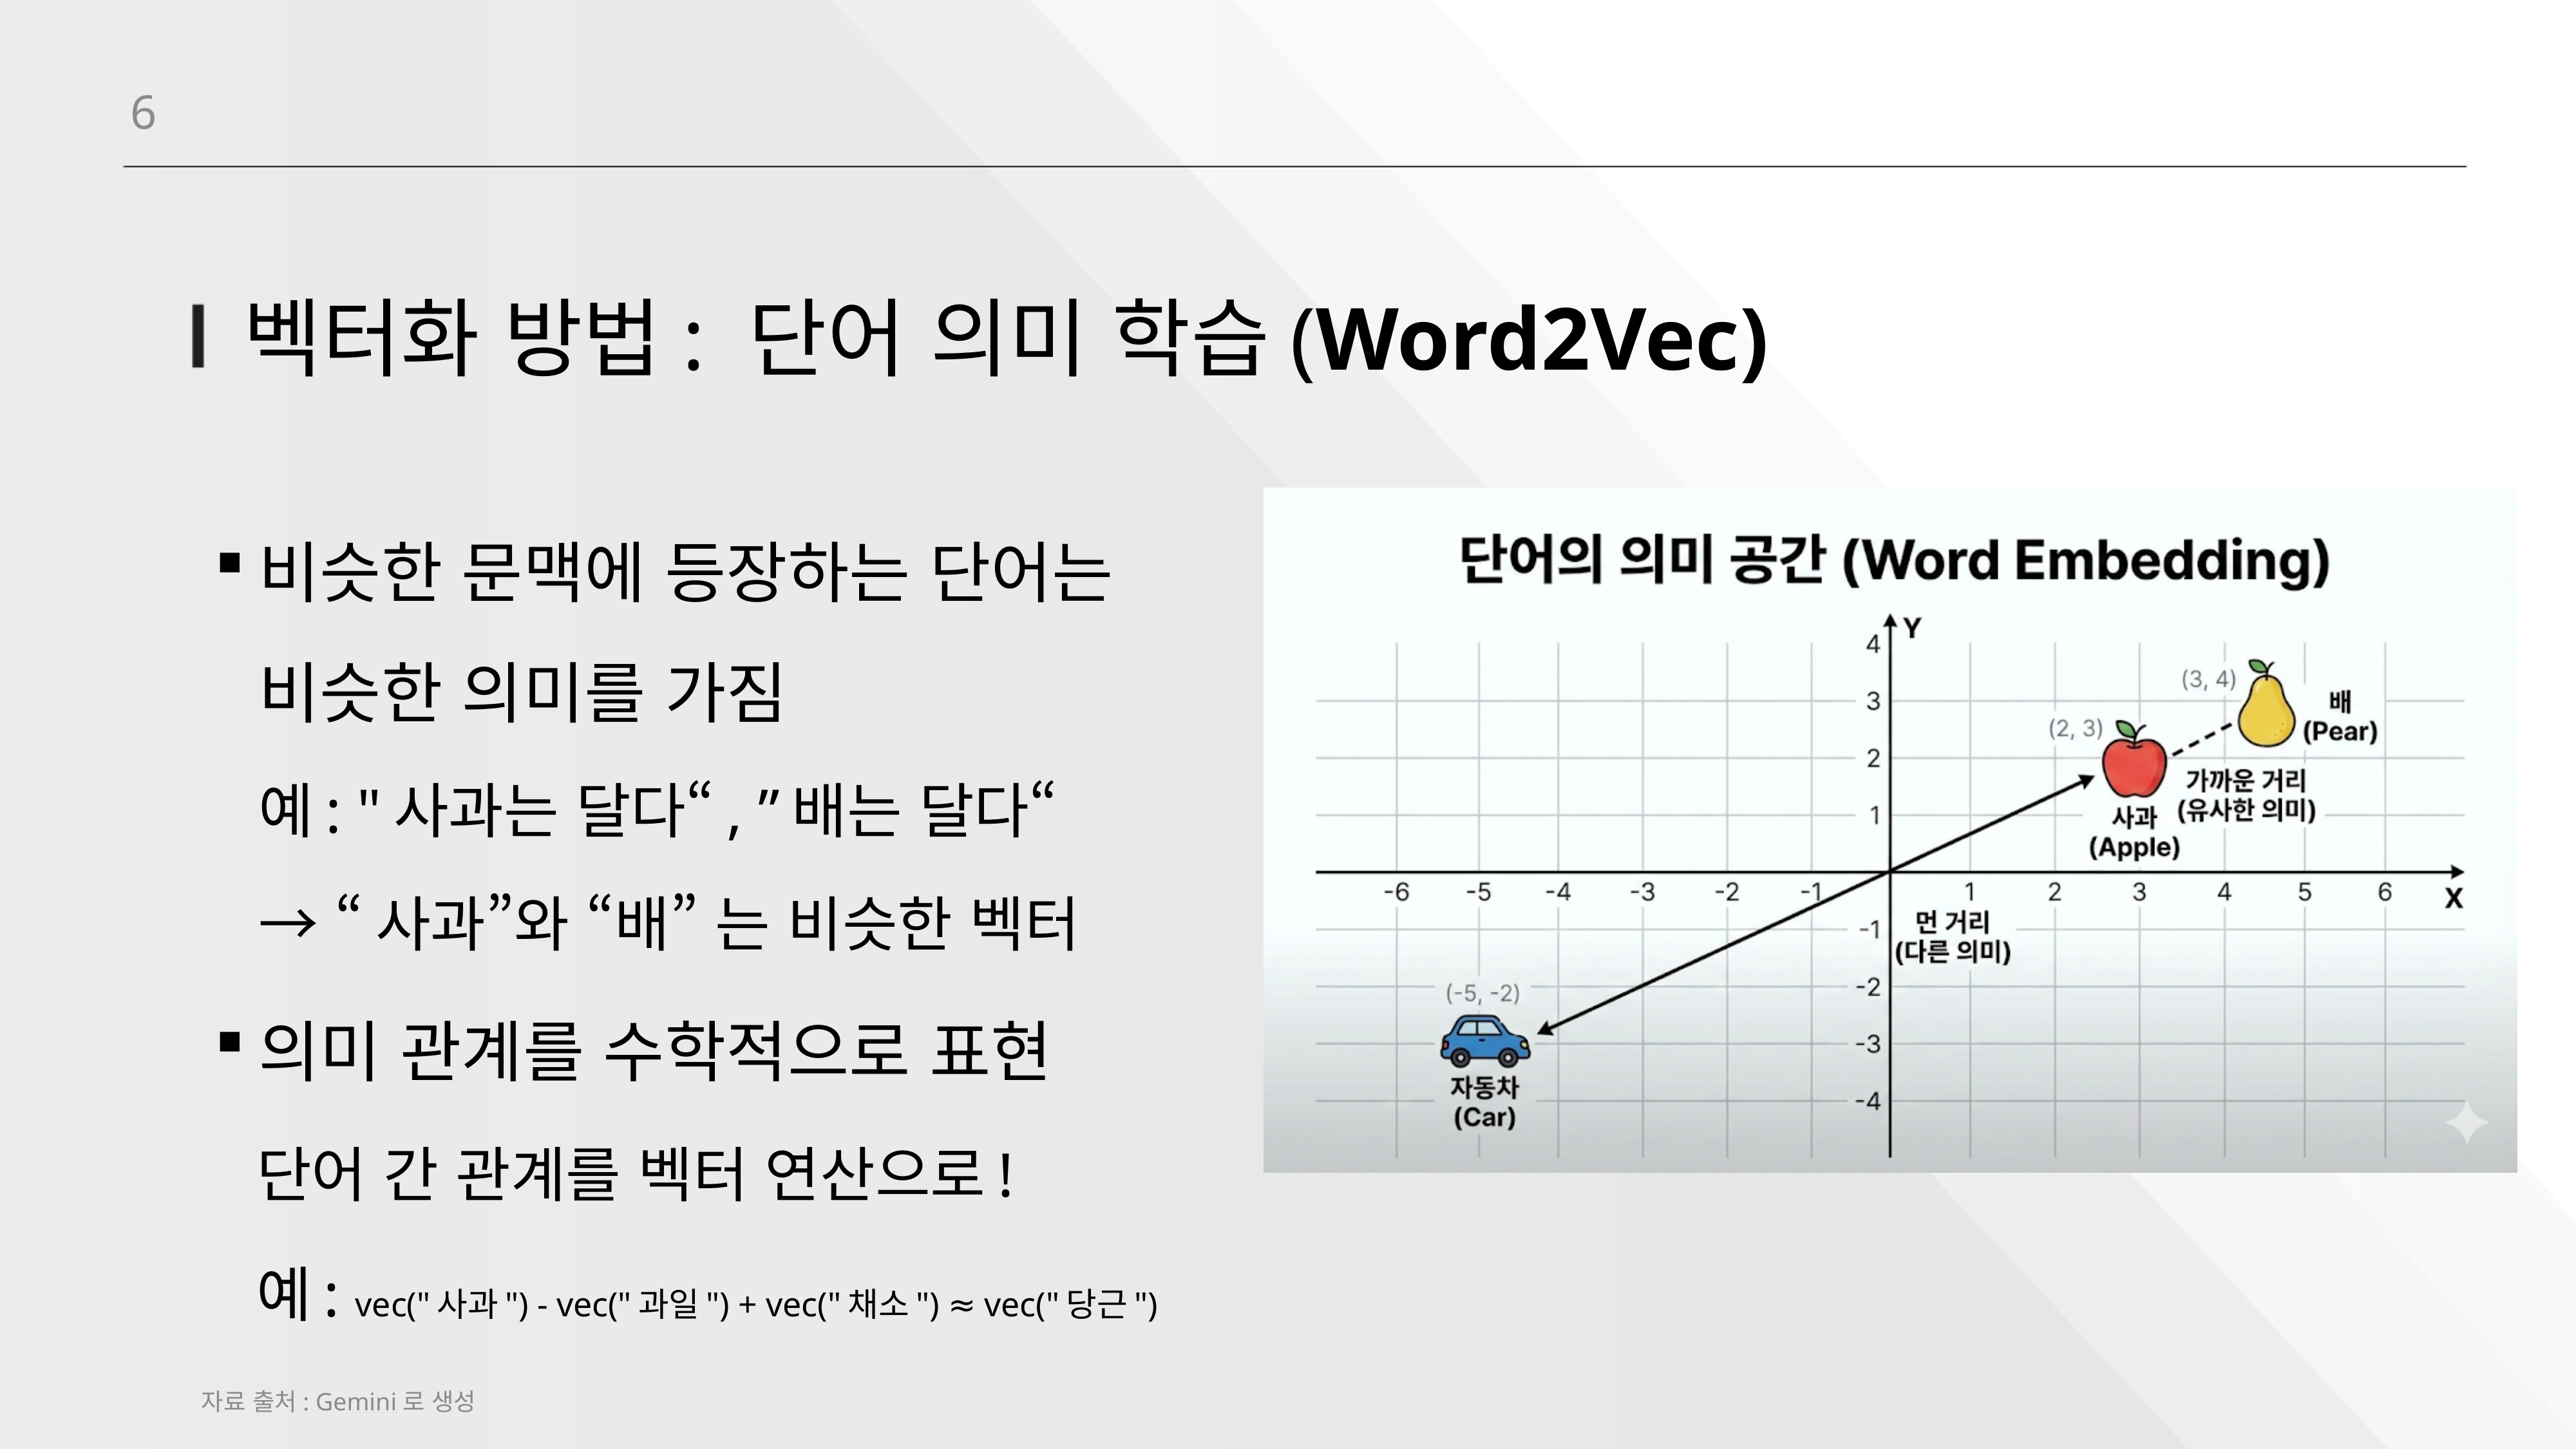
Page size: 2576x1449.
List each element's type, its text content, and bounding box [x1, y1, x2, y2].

footer 자료 출처: Gemini로 생성 [191, 1367, 1061, 1435]
title 벡터화 방법: 단어 의미 학습(Word2Vec) [233, 281, 2456, 402]
picture [191, 303, 205, 370]
slide_number 6 [120, 75, 701, 153]
picture [120, 165, 2470, 168]
list 비슷한 문맥에 등장하는 단어는 비슷한 의미를 가짐 예: "사과는 달다“, ”배는 달다“ → “사과”와 “배” 는 비슷한 벡터 의미 관계를 수학적으로 표현 단어 간 관계를 벡터 연산으로! 예: vec("사과") - vec("과일") + vec("채소") ≈ vec("당근") [205, 486, 1240, 1345]
picture [1264, 488, 2517, 1173]
